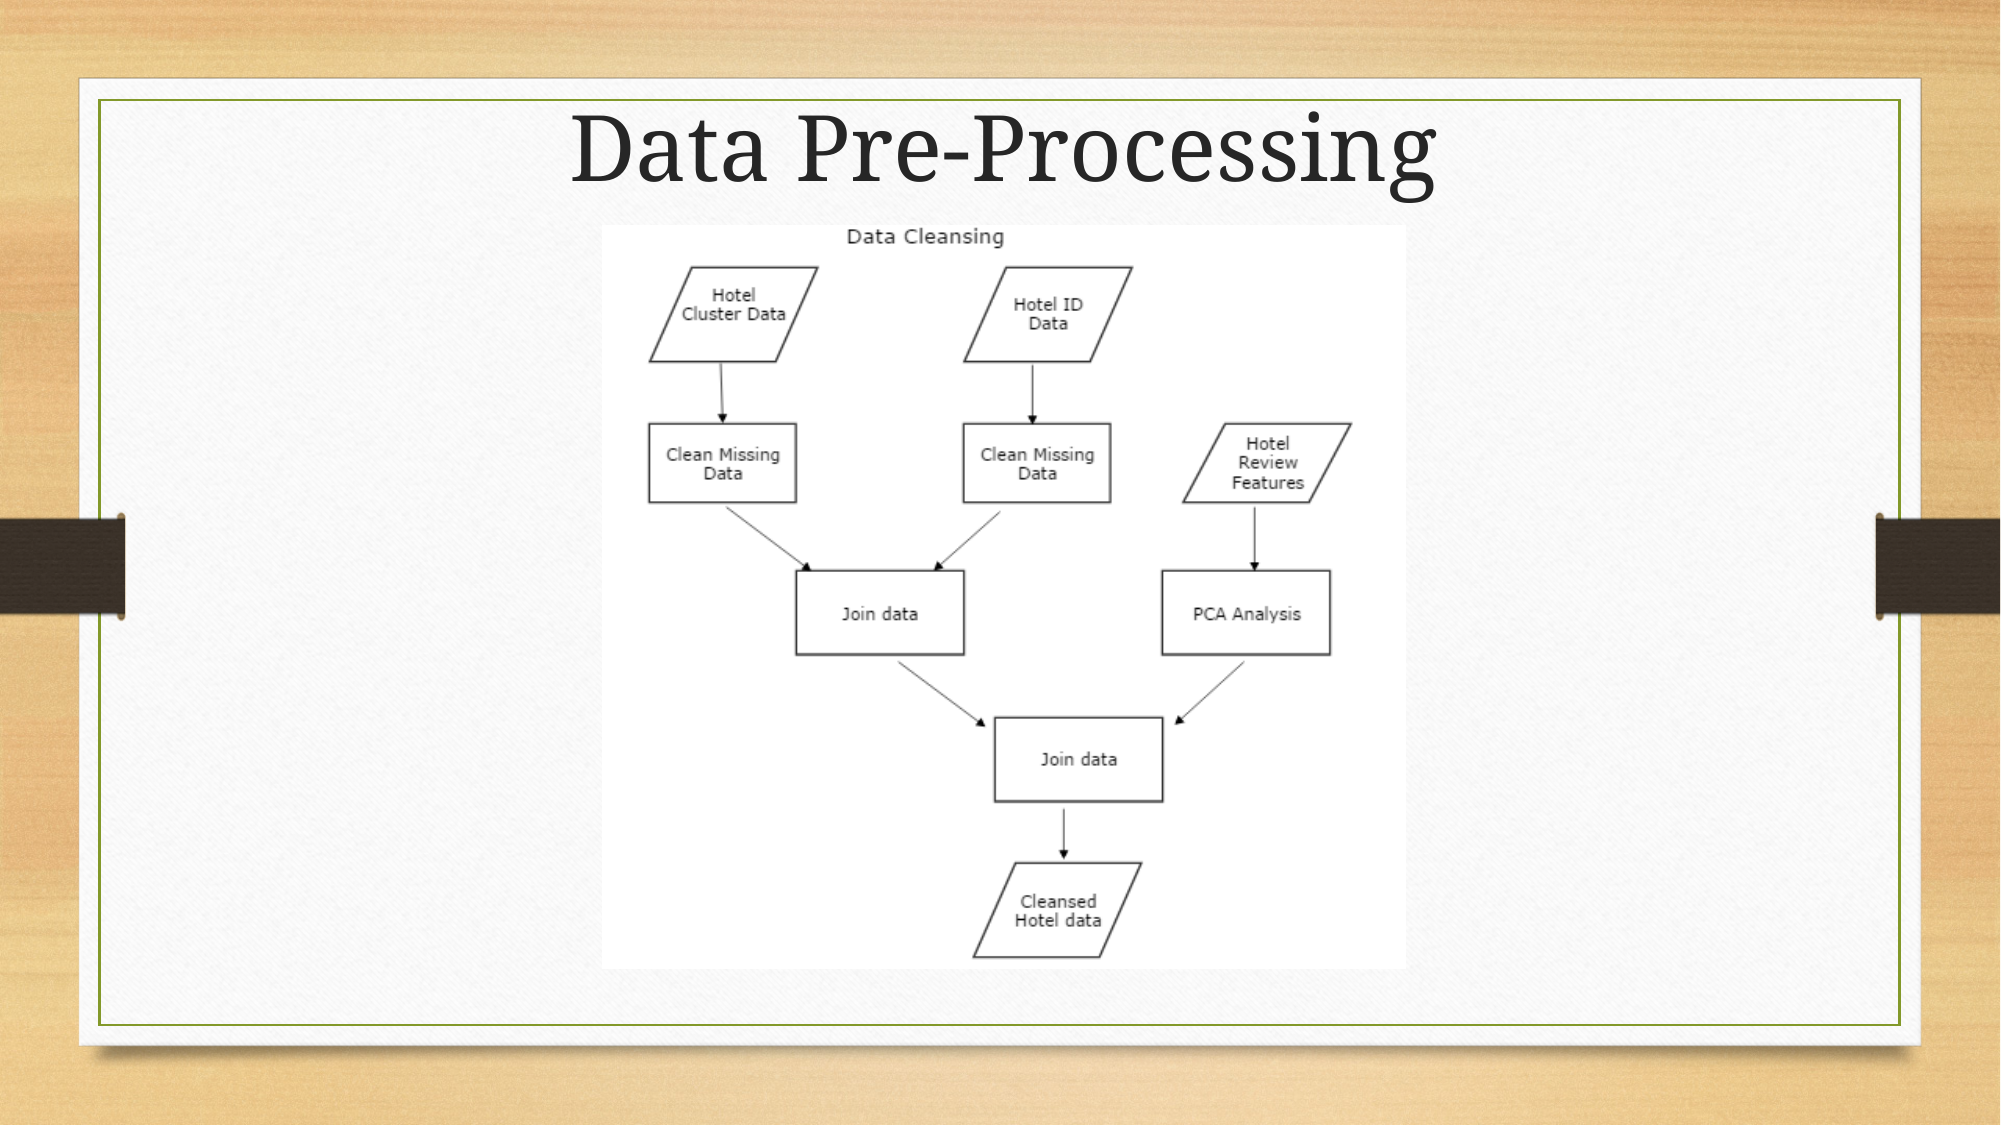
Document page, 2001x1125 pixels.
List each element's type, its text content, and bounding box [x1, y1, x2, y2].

picture [0, 0, 2001, 1125]
title Data Pre-Processing [491, 64, 1517, 226]
